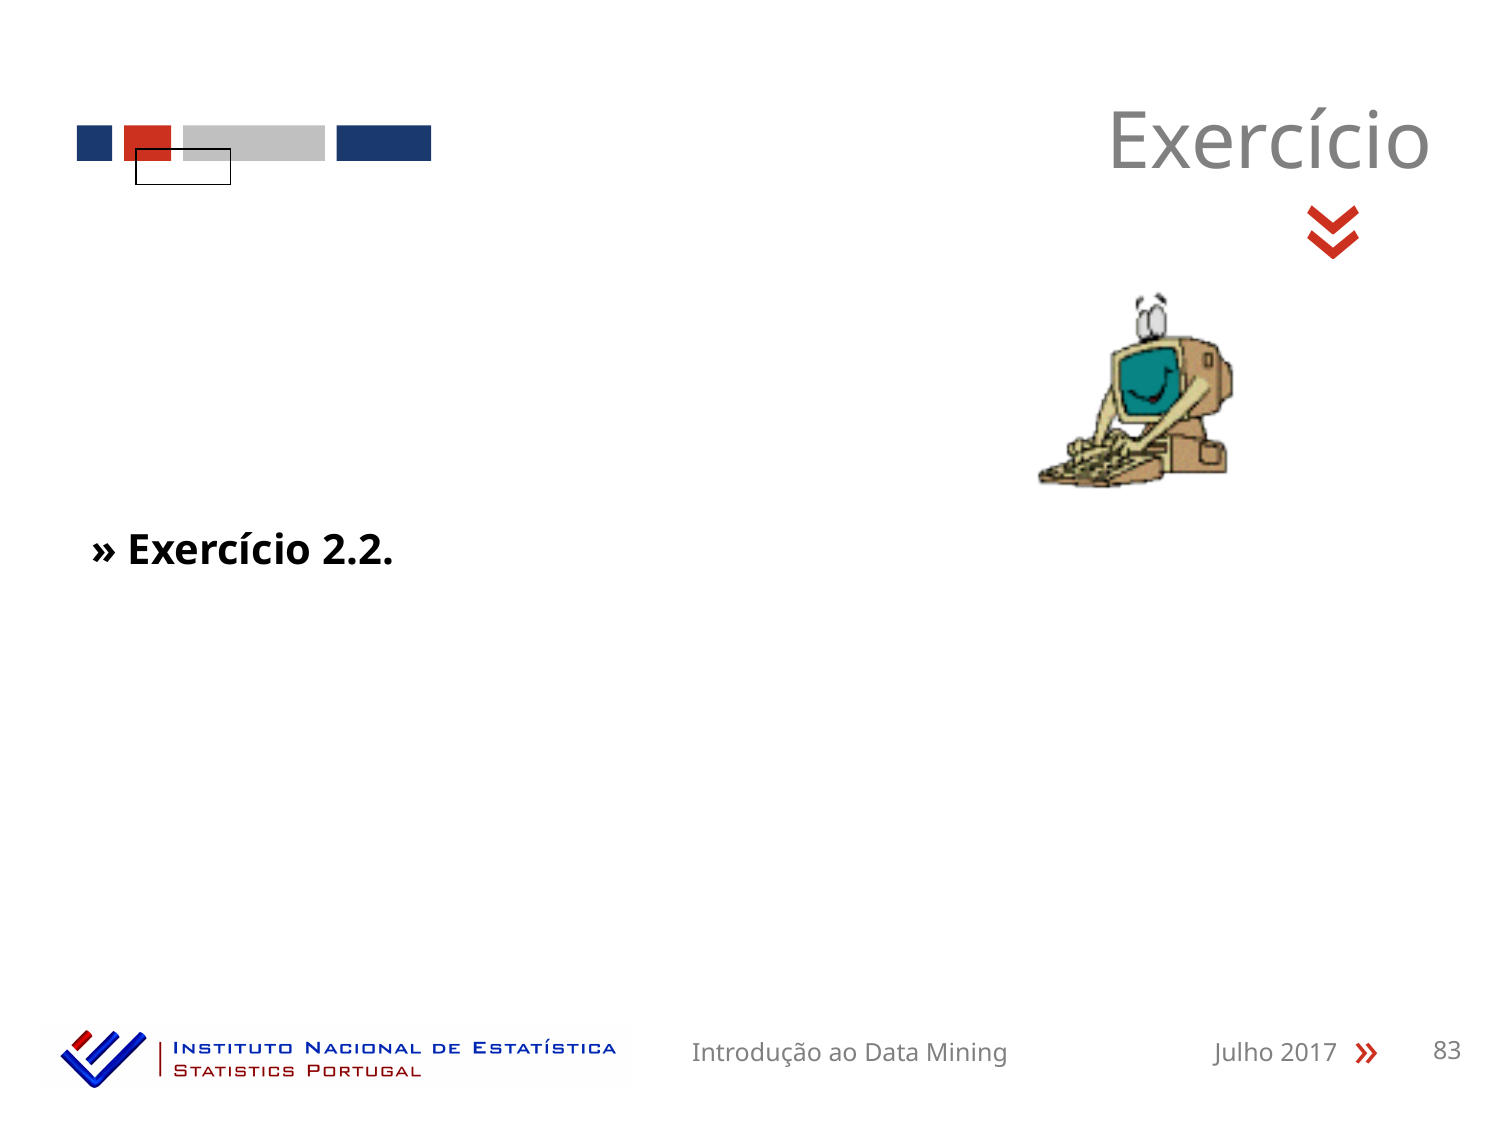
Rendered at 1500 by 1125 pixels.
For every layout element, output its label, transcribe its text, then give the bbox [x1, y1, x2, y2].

footer Introdução ao Data Mining [620, 1009, 1081, 1093]
text_box » Exercício 2.2. [76, 515, 1376, 580]
text_box Exercício [454, 66, 1447, 207]
text_box « [1316, 1023, 1394, 1099]
picture [41, 1023, 620, 1093]
text_box « [1234, 207, 1400, 280]
slide_number Julho 2017 [1081, 1009, 1353, 1093]
picture [1033, 290, 1241, 492]
slide_number 83 [1358, 1009, 1477, 1093]
